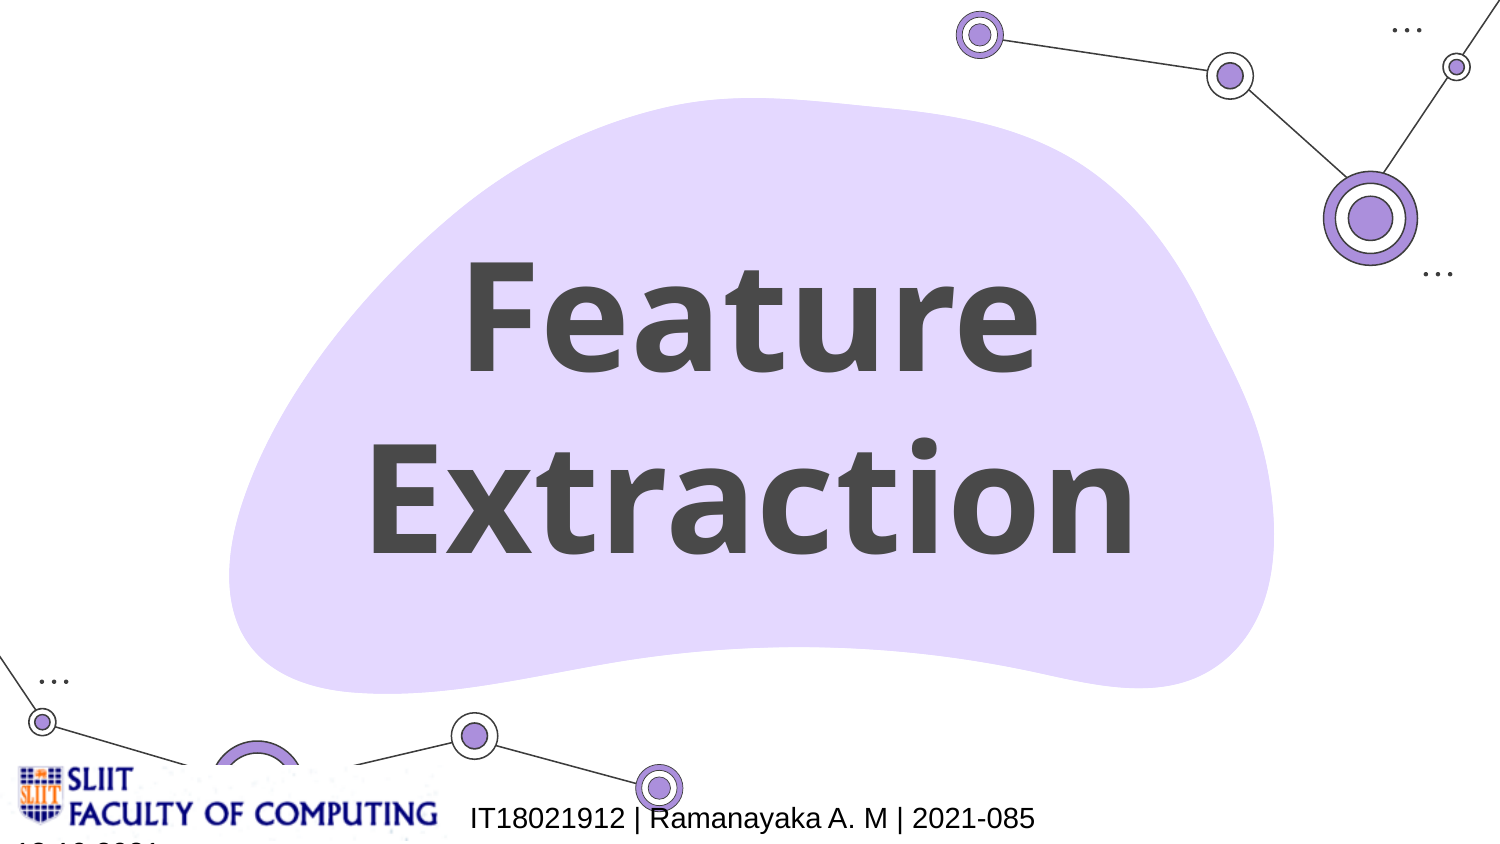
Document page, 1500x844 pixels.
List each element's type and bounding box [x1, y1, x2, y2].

text_box [0, 225, 1500, 841]
